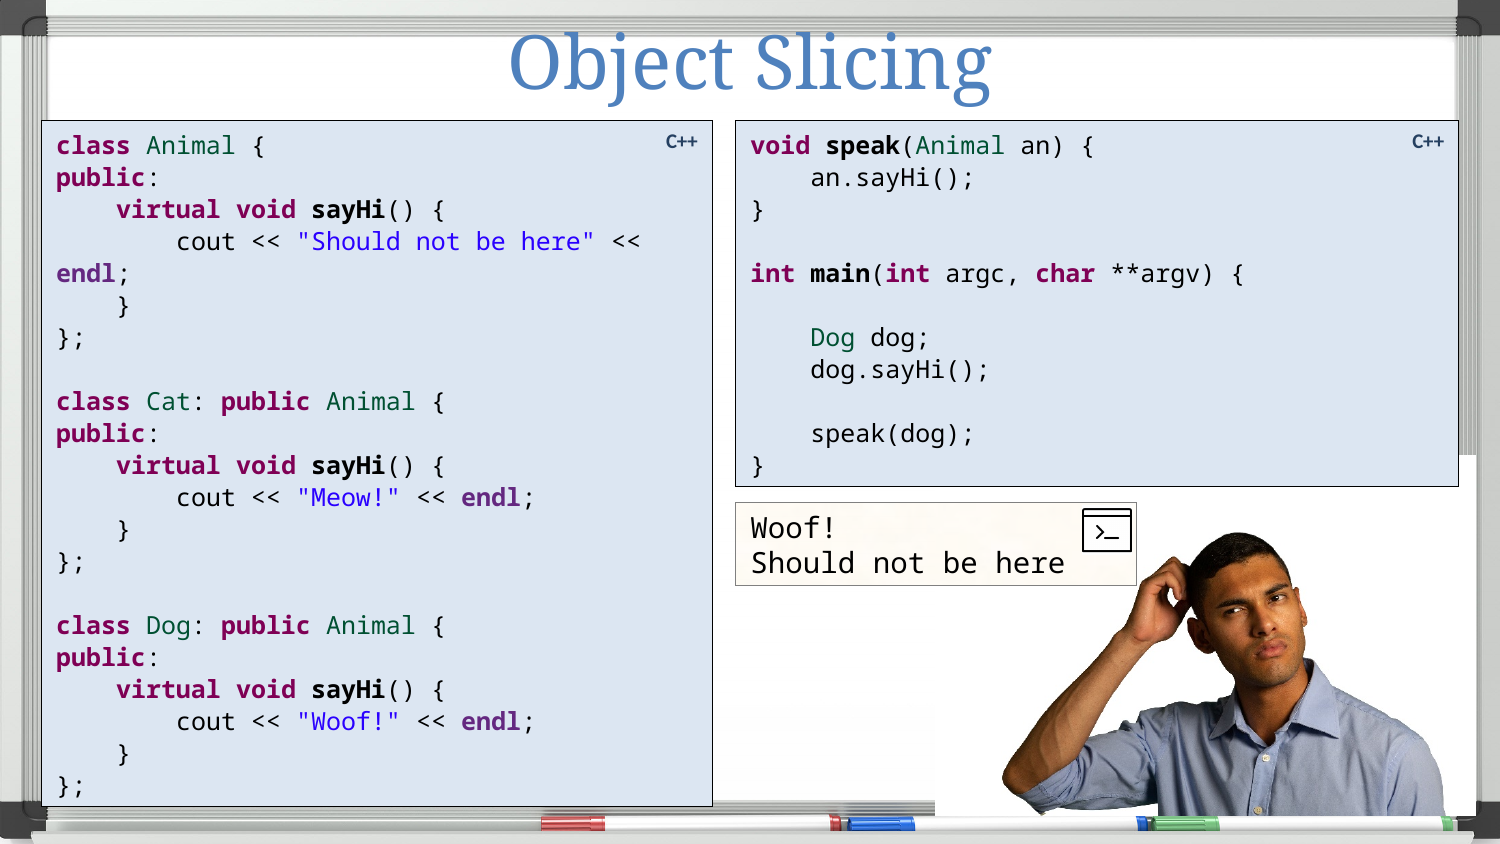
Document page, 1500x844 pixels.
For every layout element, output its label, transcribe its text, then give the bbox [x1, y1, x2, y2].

text_box Woof! Should not be here [735, 502, 930, 586]
title Object Slicing [12, 9, 1488, 110]
text_box C++ [595, 120, 713, 160]
text_box C++ [1342, 120, 1459, 160]
text_box class Animal { public: virtual void sayHi() { cout << "Should not be here" << endl; } }; class Cat: public Animal { public: virtual void sayHi() { cout << "Meow!" << endl; } }; class Dog: public Animal { public: virtual void sayHi() { cout << "Woof!" << endl; } }; [41, 120, 713, 807]
slide_number 10 [1479, 771, 1488, 817]
picture [0, 0, 1500, 844]
text_box void speak(Animal an) { an.sayHi(); } int main(int argc, char **argv) { Dog dog; dog.sayHi(); speak(dog); } [735, 120, 1459, 487]
